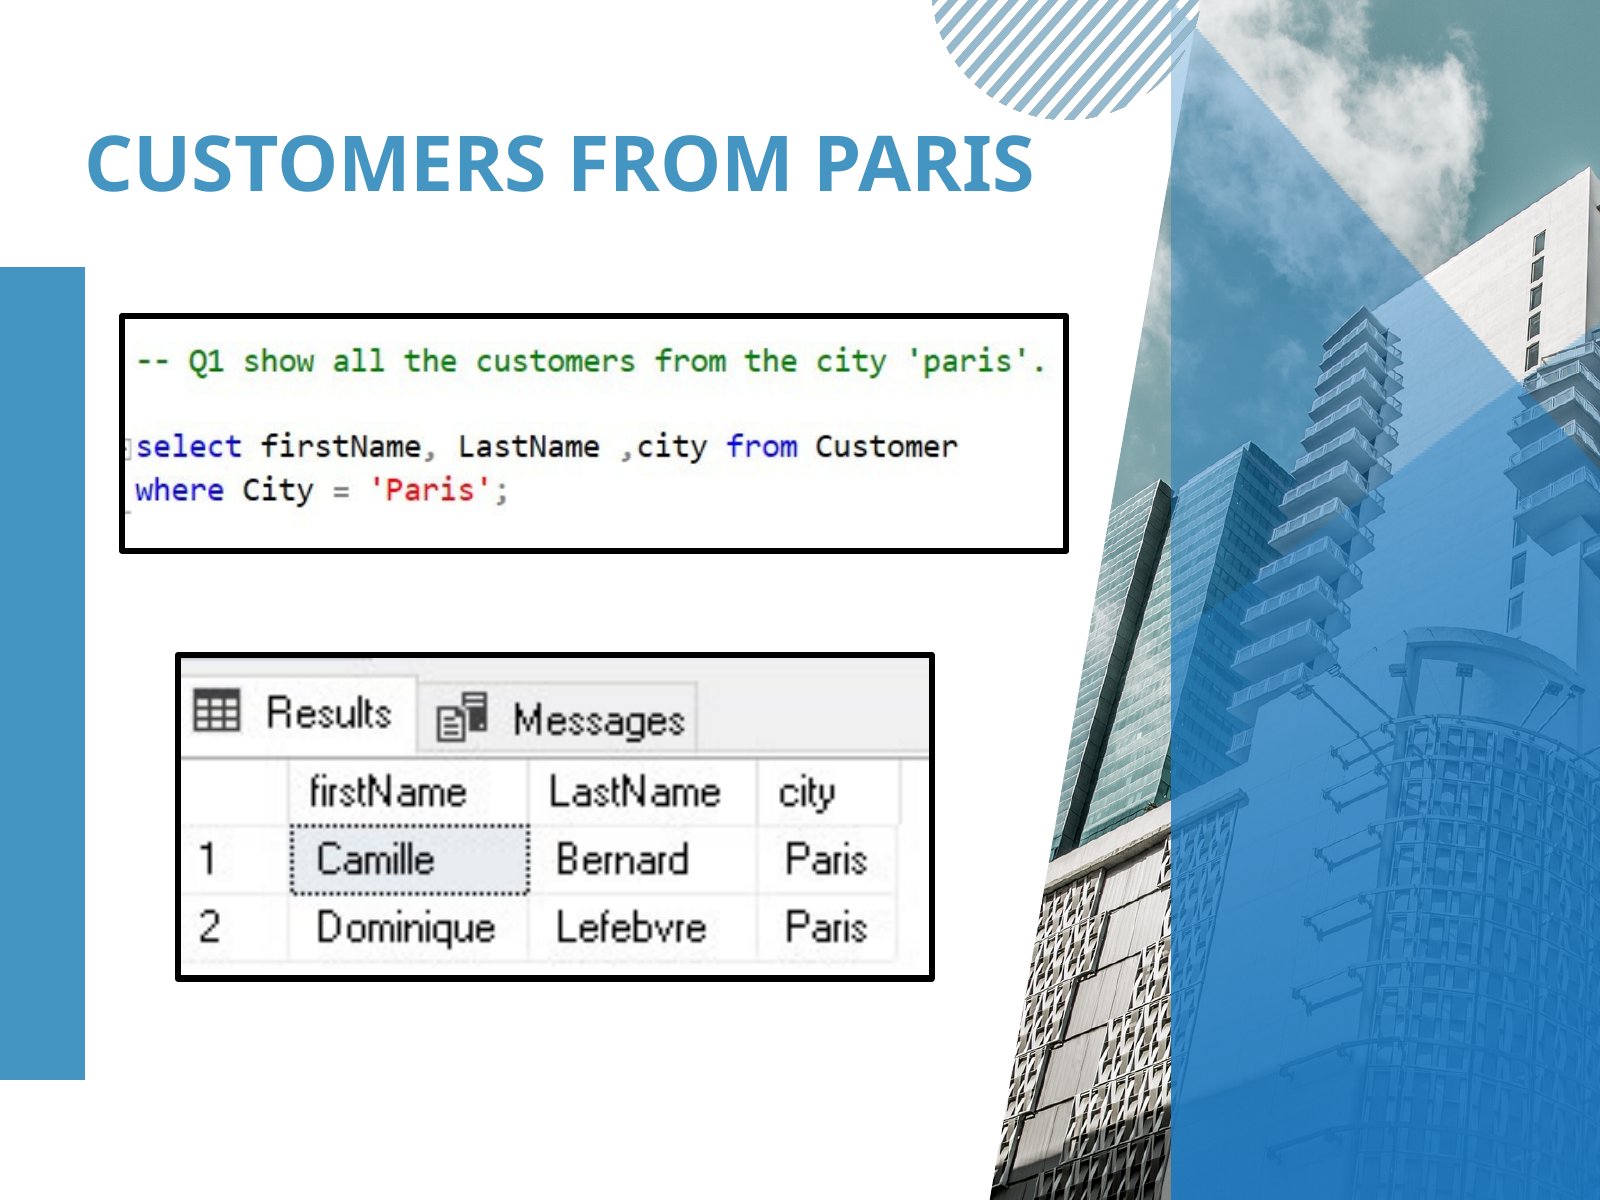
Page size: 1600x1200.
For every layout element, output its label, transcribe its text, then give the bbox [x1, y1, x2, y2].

text_box [122, 315, 927, 551]
text_box [177, 654, 927, 979]
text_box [932, 0, 1600, 1200]
text_box CUSTOMERS FROM PARIS [84, 129, 927, 207]
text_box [0, 267, 85, 1081]
